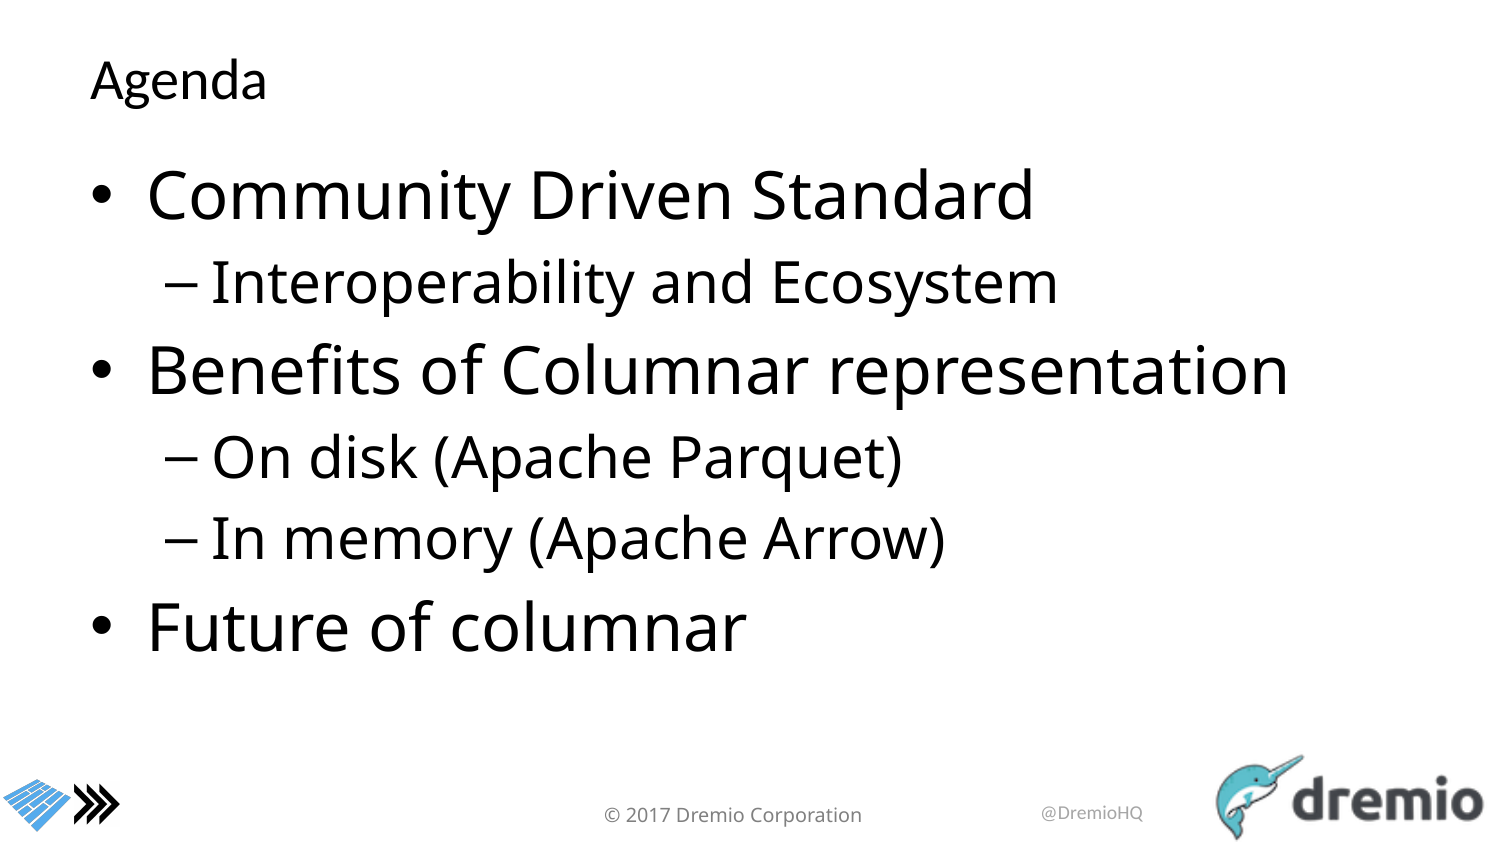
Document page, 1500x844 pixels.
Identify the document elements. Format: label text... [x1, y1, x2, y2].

picture [1209, 751, 1488, 842]
list Community Driven Standard Interoperability and Ecosystem Benefits of Columnar representation On disk (Apache Parquet) In memory (Apache Arrow) Future of columnar [75, 145, 1425, 754]
title Agenda [75, 33, 1425, 118]
picture [74, 781, 120, 827]
